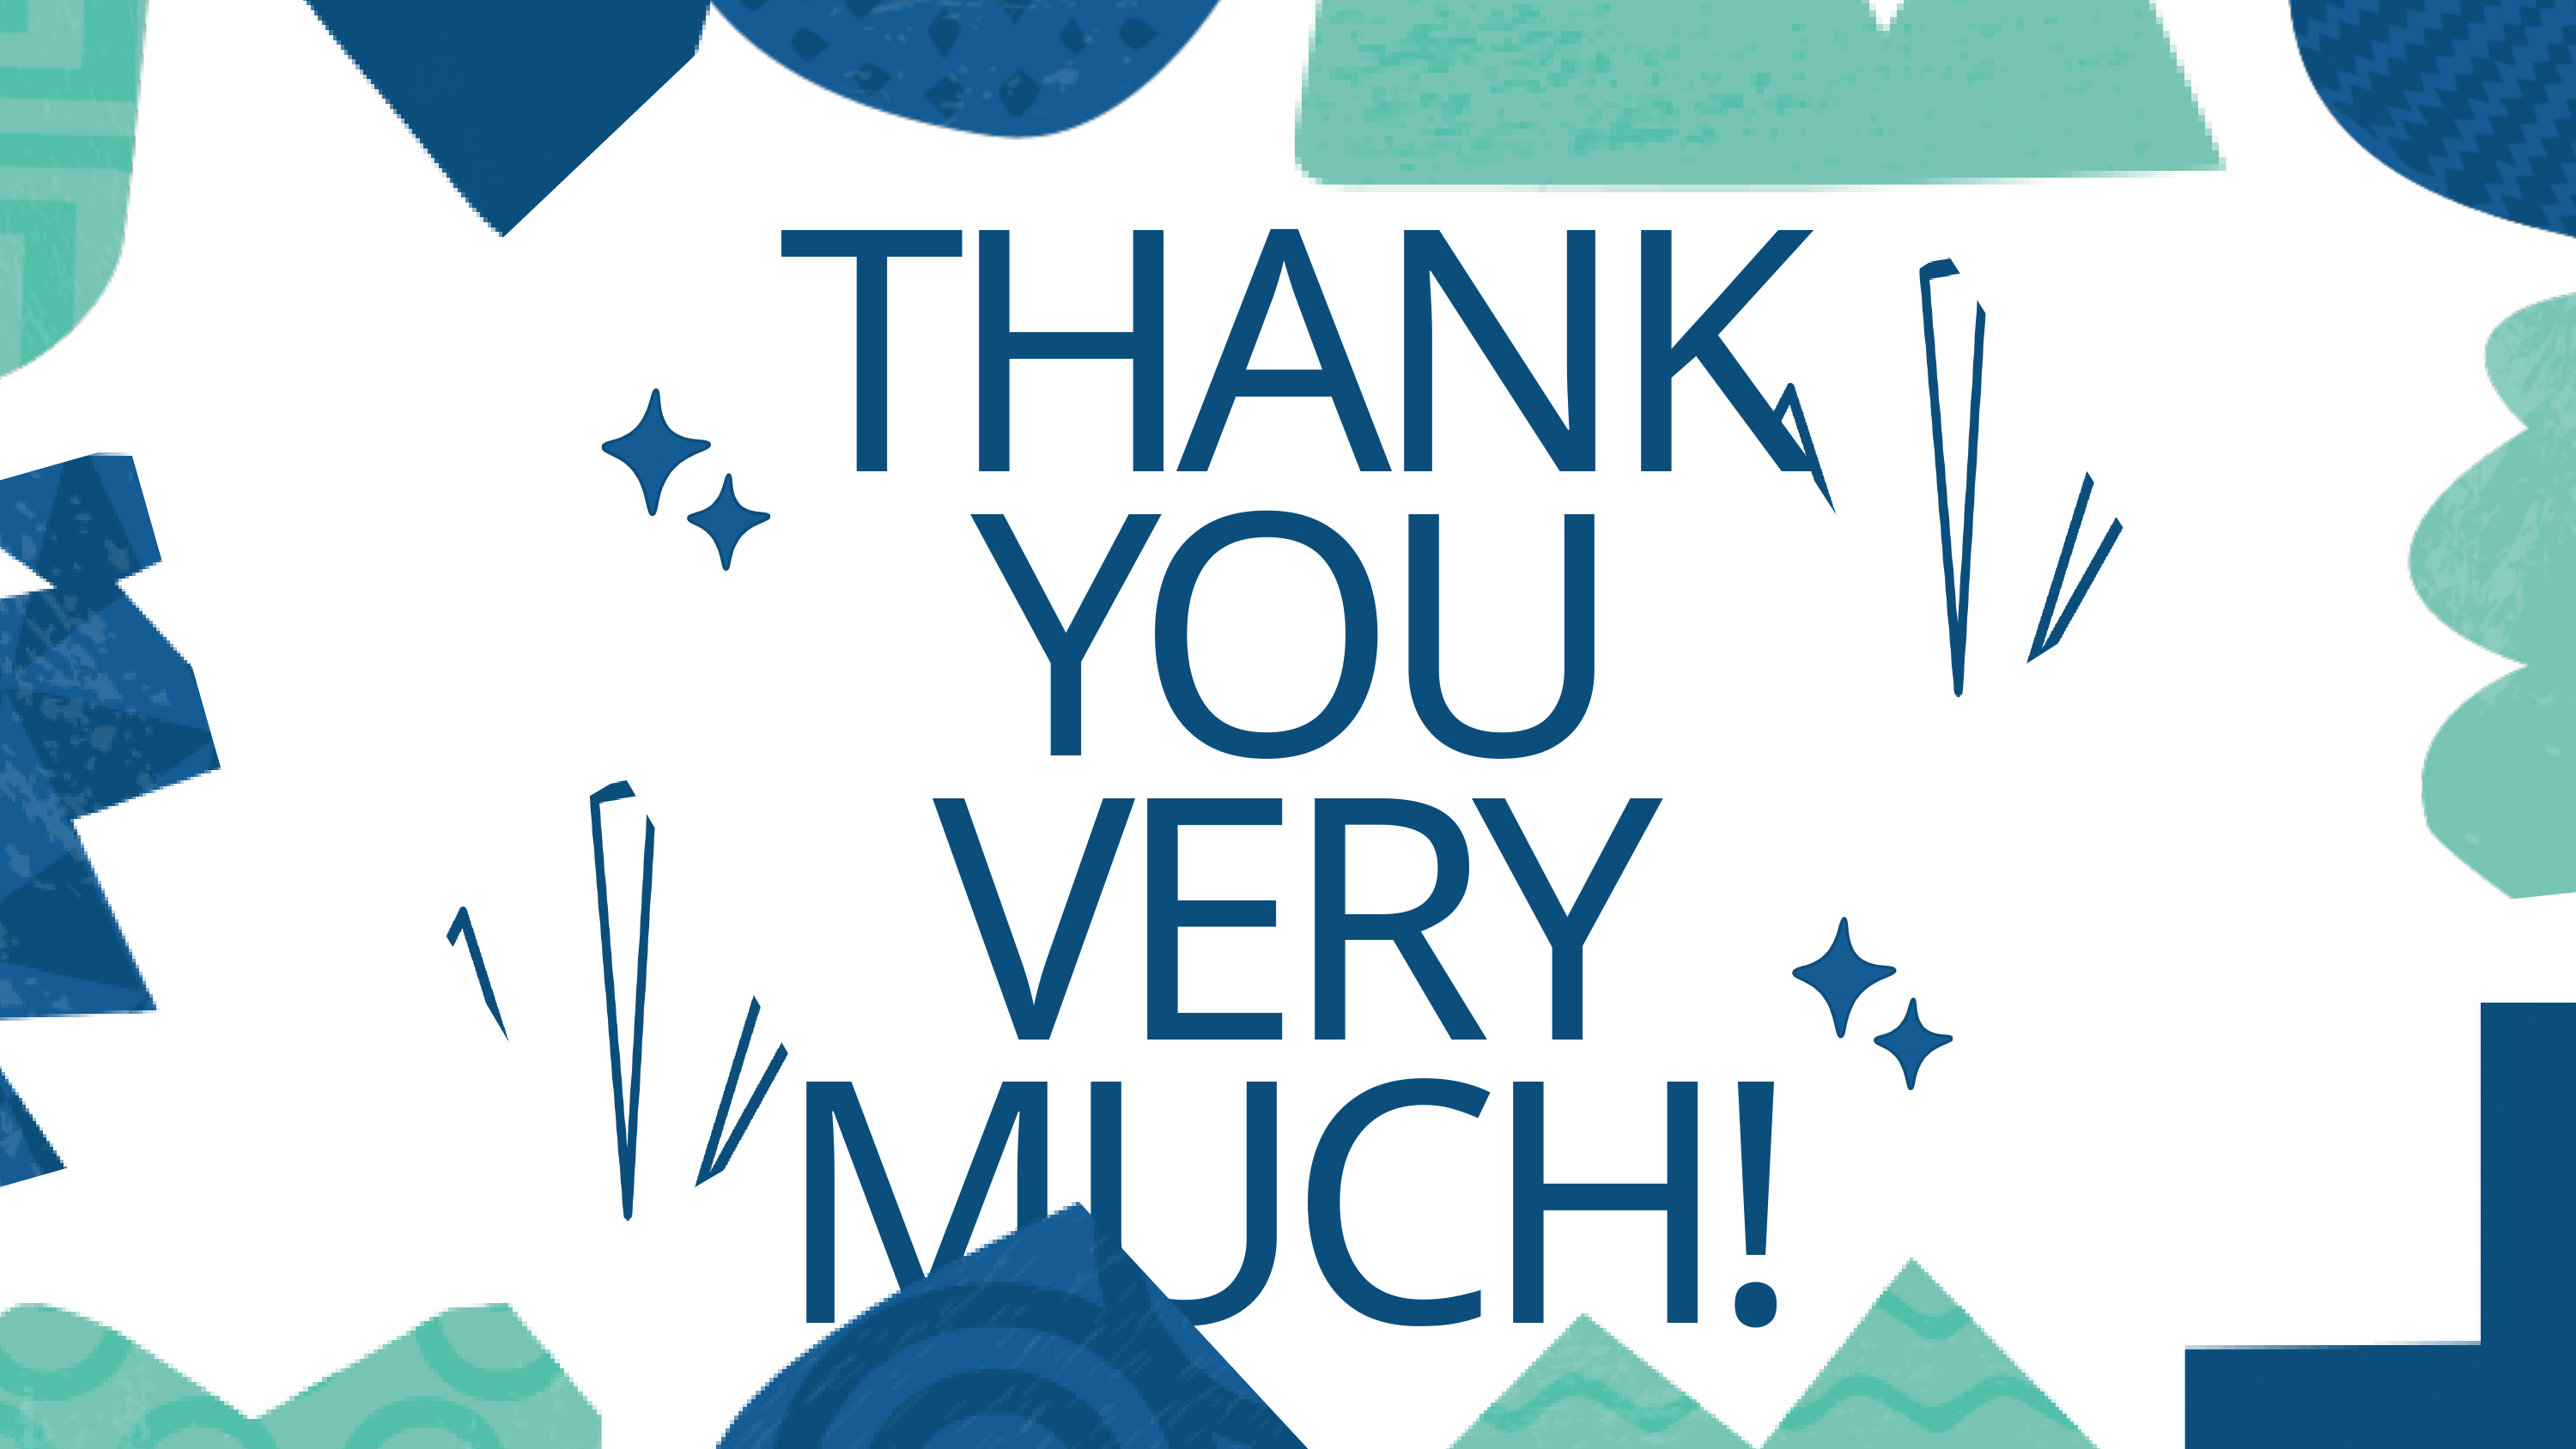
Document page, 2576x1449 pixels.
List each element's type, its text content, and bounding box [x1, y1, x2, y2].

text_box [422, 775, 823, 1232]
text_box [2195, 0, 2576, 280]
text_box [0, 443, 315, 1187]
text_box [0, 1303, 602, 1449]
text_box [0, 0, 157, 401]
text_box [1288, 0, 2227, 192]
text_box [651, 0, 1288, 157]
text_box [601, 388, 771, 571]
text_box [2261, 283, 2576, 919]
text_box [1748, 252, 2157, 707]
text_box [687, 1139, 1309, 1449]
text_box [1792, 917, 1953, 1090]
text_box THANK YOU VERY MUCH! [726, 256, 1850, 1391]
text_box [2184, 1003, 2576, 1449]
text_box [1397, 1258, 2149, 1449]
text_box [179, 0, 754, 287]
